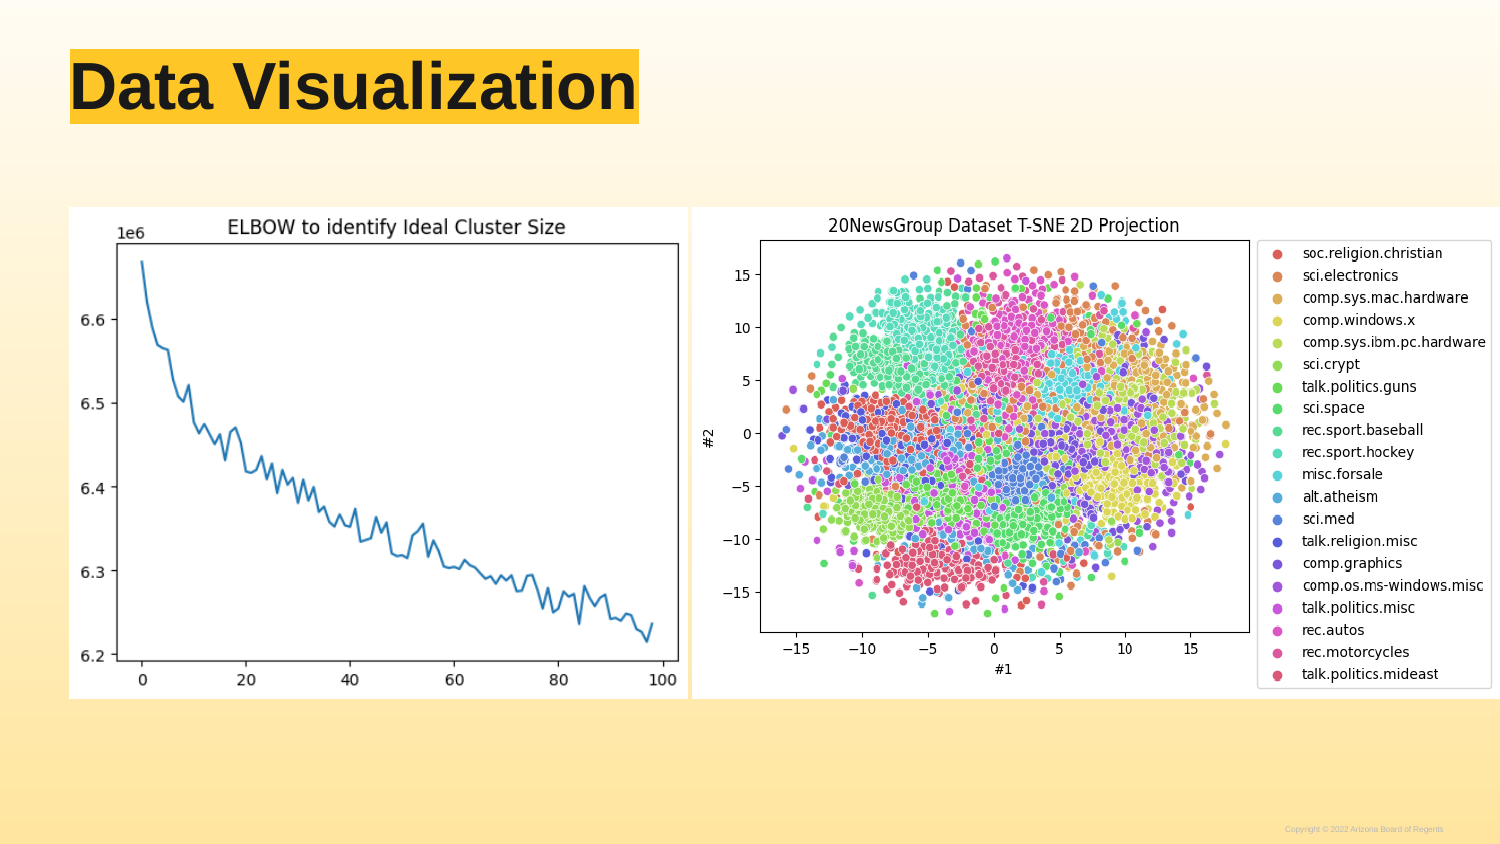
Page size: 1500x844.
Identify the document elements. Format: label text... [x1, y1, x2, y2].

title Data Visualization [69, 51, 1431, 145]
picture [69, 207, 688, 699]
picture [692, 207, 1500, 699]
